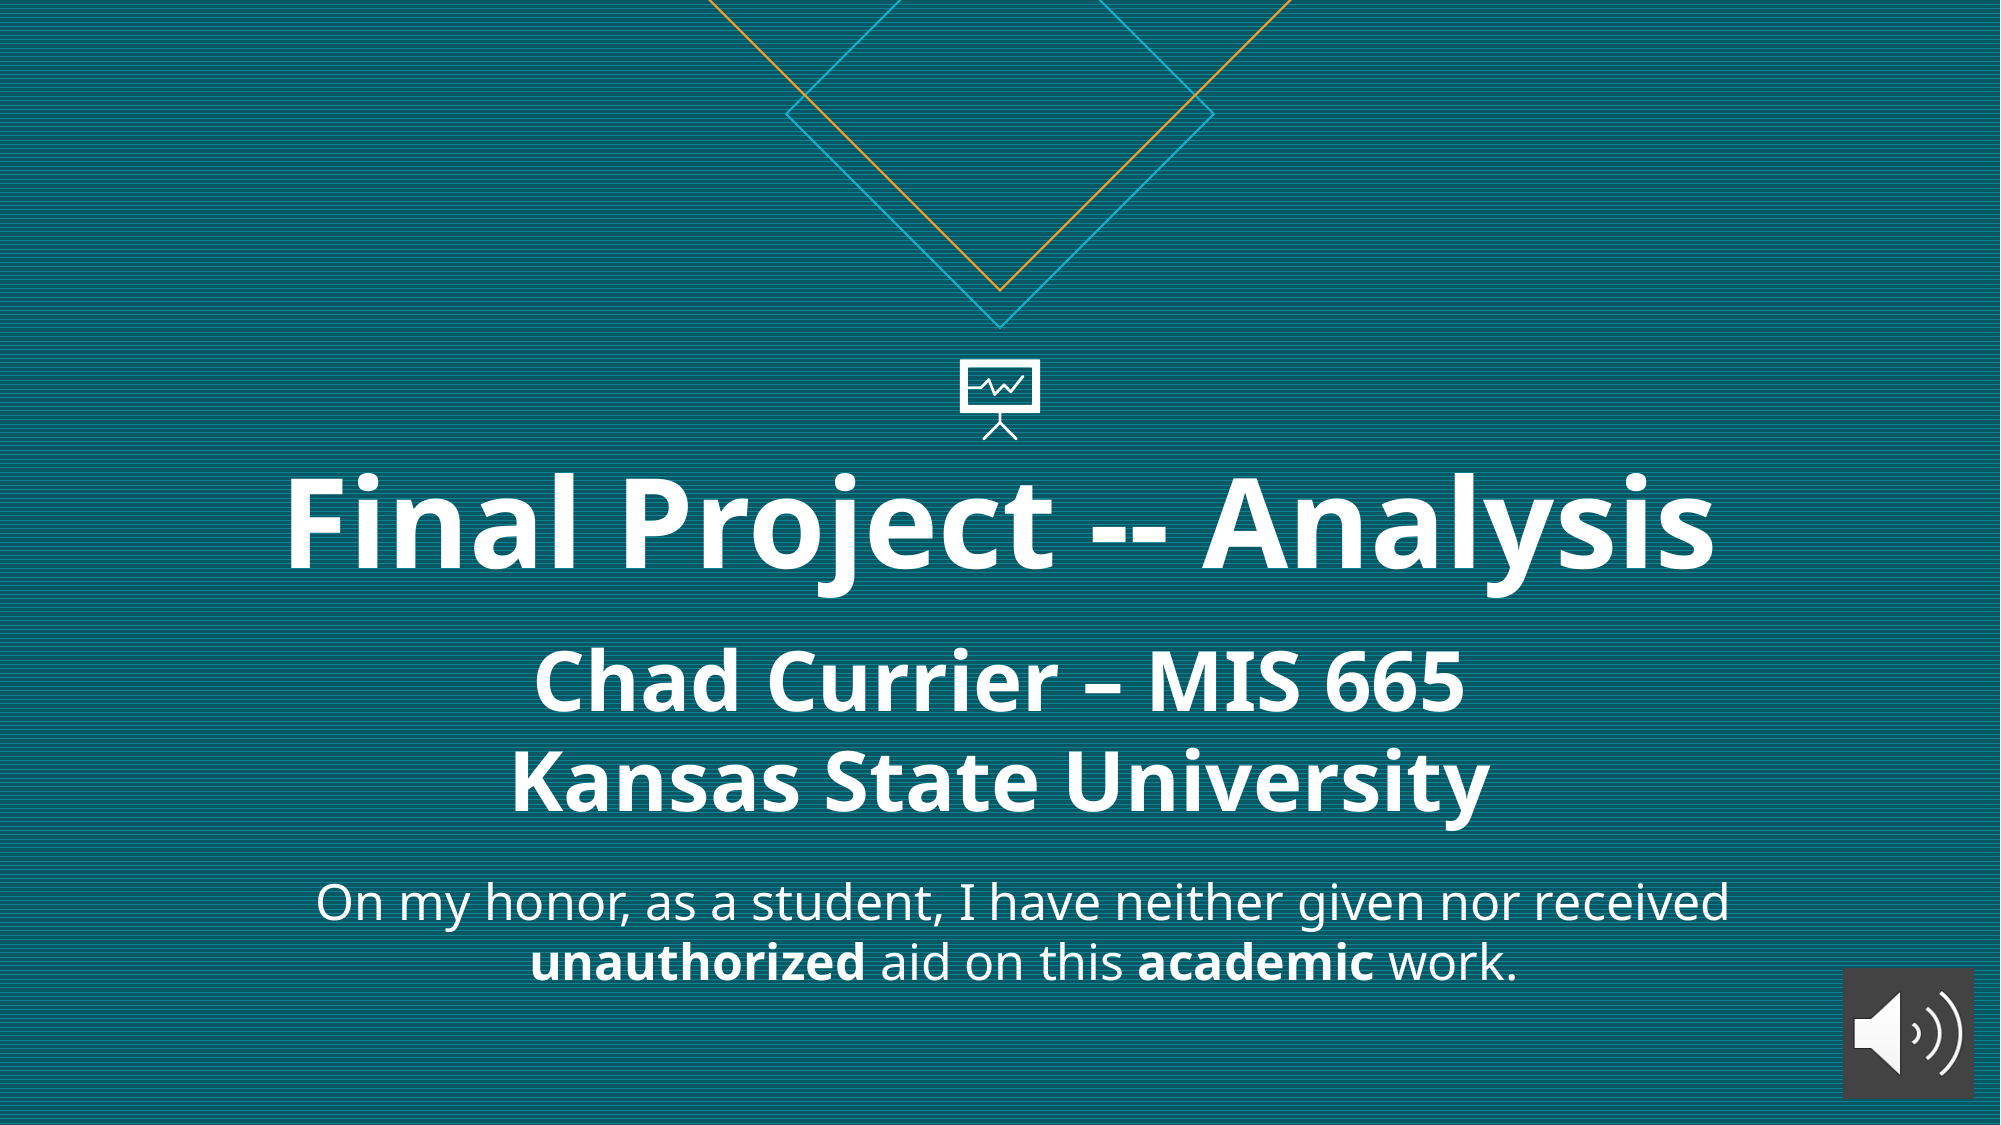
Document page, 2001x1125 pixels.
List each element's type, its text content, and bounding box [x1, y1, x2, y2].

title Final Project -- Analysis [0, 460, 2000, 649]
text_box Chad Currier – MIS 665 Kansas State University [493, 621, 1507, 836]
picture [1841, 966, 1975, 1100]
text_box [708, 0, 1292, 292]
text_box [784, 95, 1216, 330]
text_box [959, 359, 1041, 441]
text_box On my honor, as a student, I have neither given nor received unauthorized aid on this academic work. [132, 862, 1916, 998]
